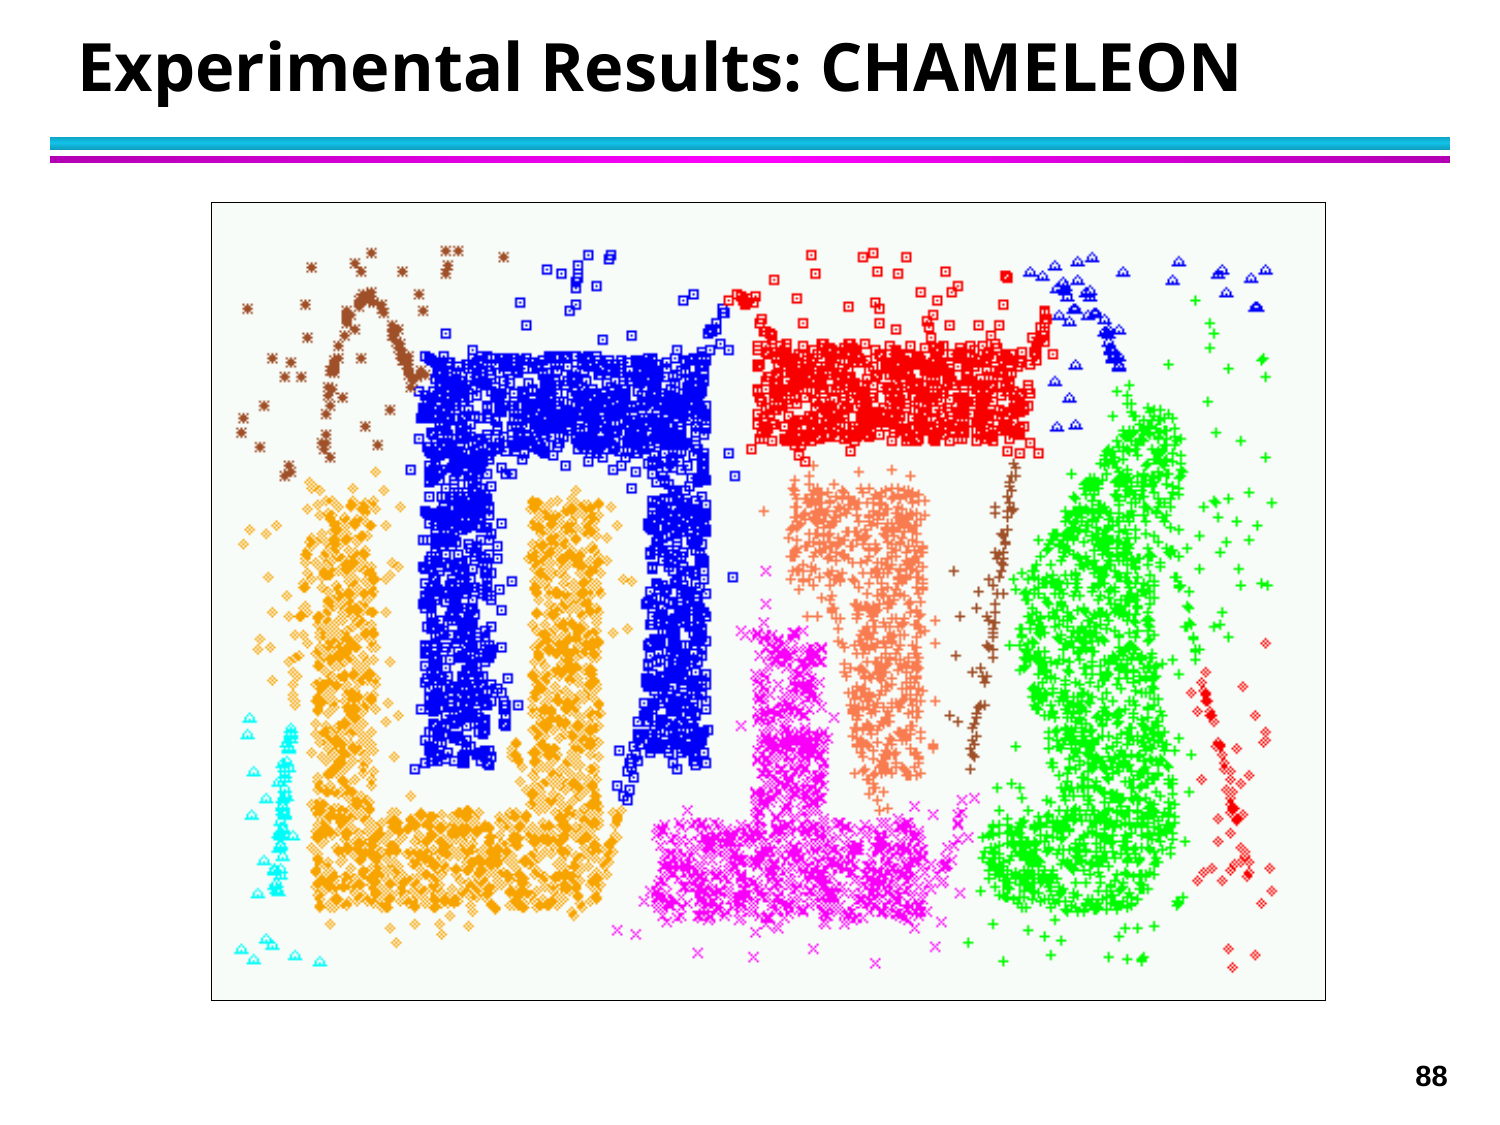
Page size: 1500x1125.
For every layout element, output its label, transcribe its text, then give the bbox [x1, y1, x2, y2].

title Experimental Results: CHAMELEON [62, 24, 1421, 113]
picture [212, 203, 1326, 1001]
